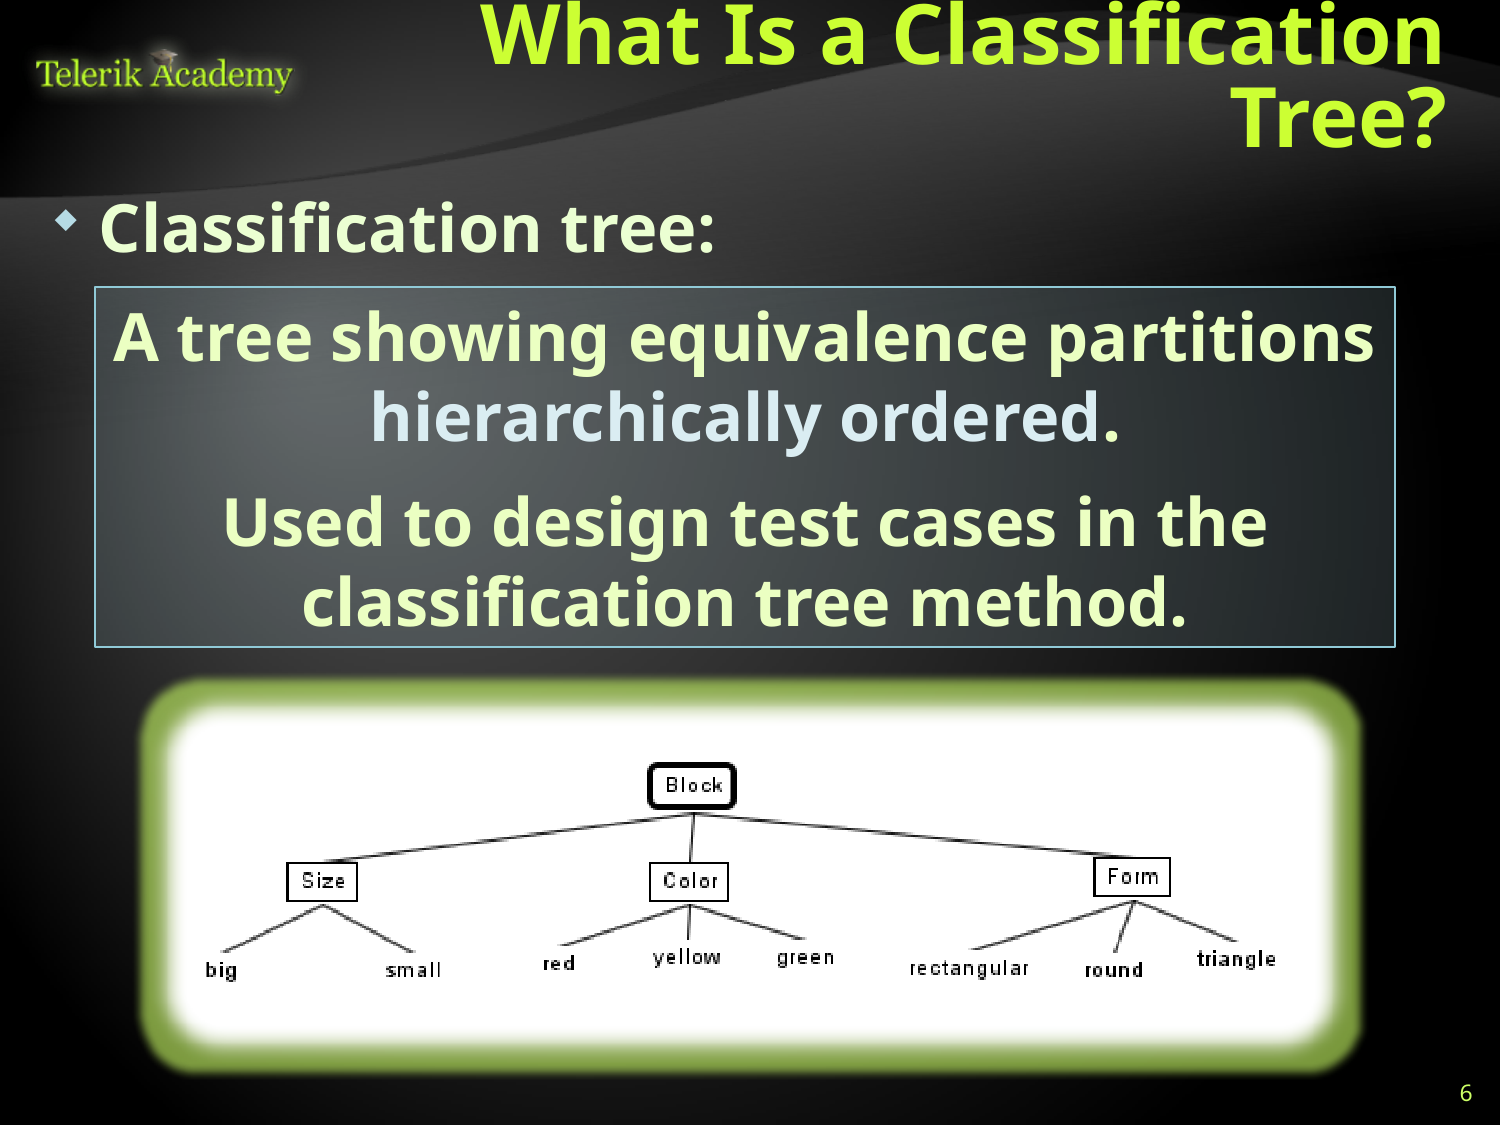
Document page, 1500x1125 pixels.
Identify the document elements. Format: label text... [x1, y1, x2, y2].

list Classification tree: [37, 174, 1463, 300]
slide_number 6 [1412, 1074, 1488, 1113]
picture [0, 0, 1500, 1125]
title What Is a Classification Tree? [300, 12, 1463, 150]
text_box A tree showing equivalence partitions hierarchically ordered. Used to design test cases in the classification tree method. [95, 287, 1396, 648]
